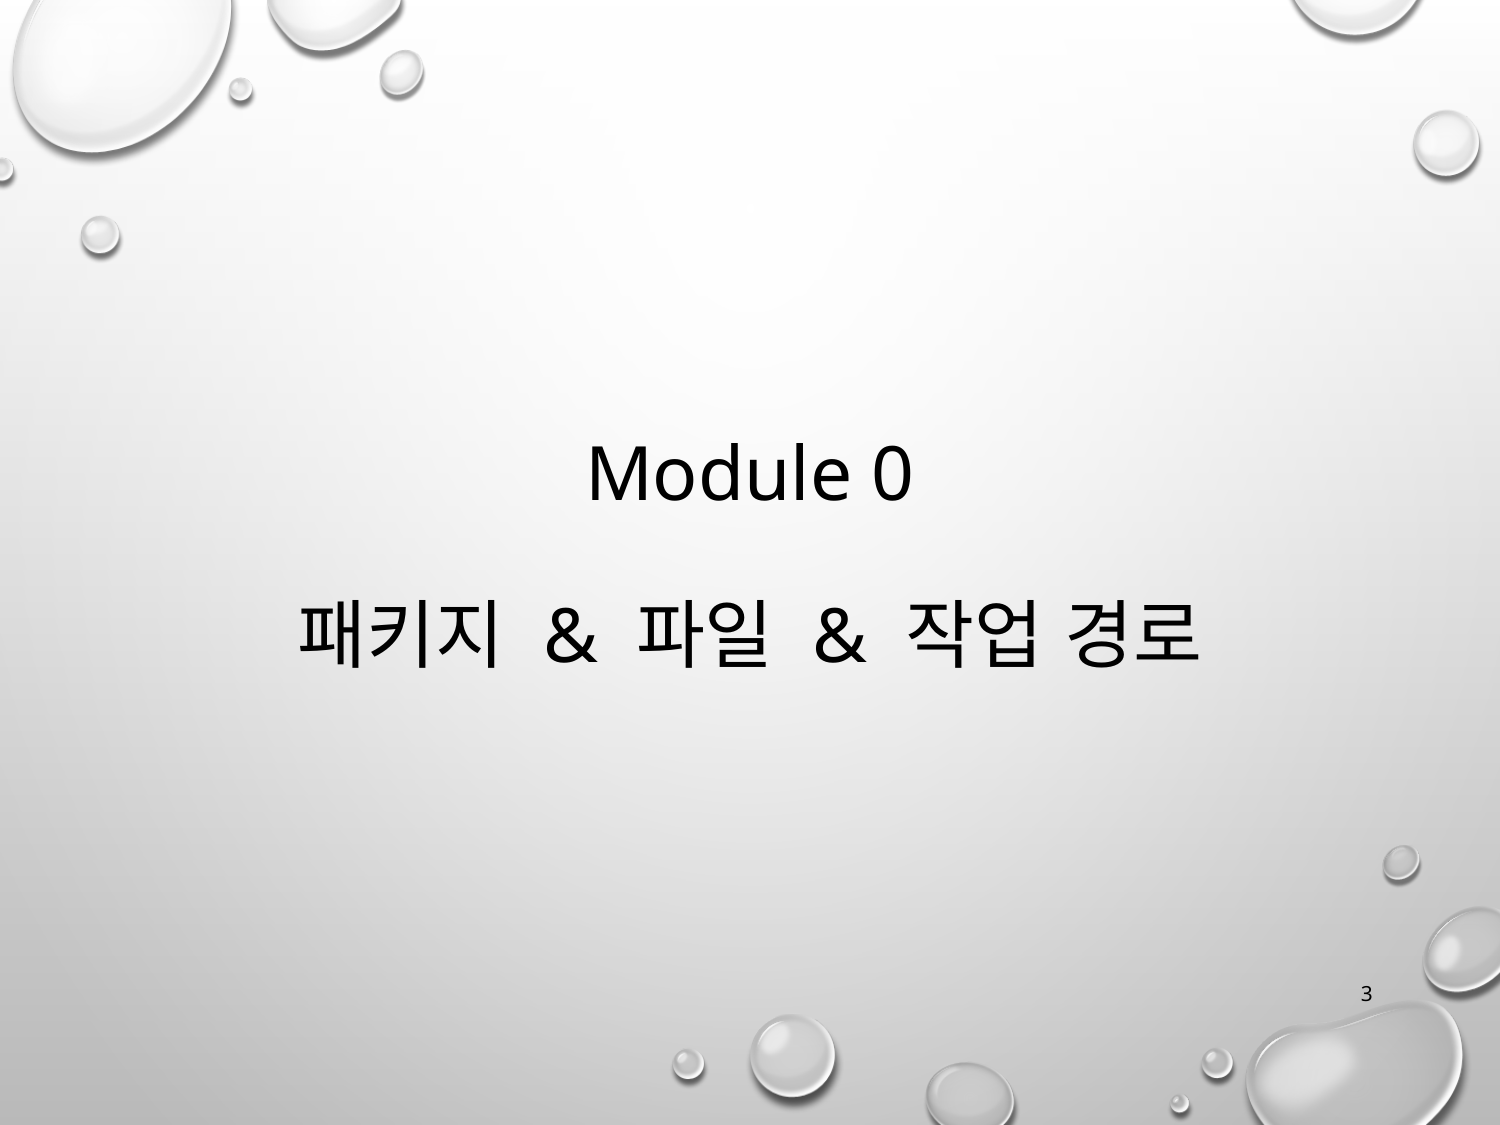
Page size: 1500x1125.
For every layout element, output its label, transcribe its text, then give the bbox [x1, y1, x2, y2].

title Module 0 패키지 & 파일 & 작업 경로 [103, 59, 1397, 1054]
picture [0, 0, 1500, 1125]
slide_number 3 [1293, 965, 1388, 1025]
